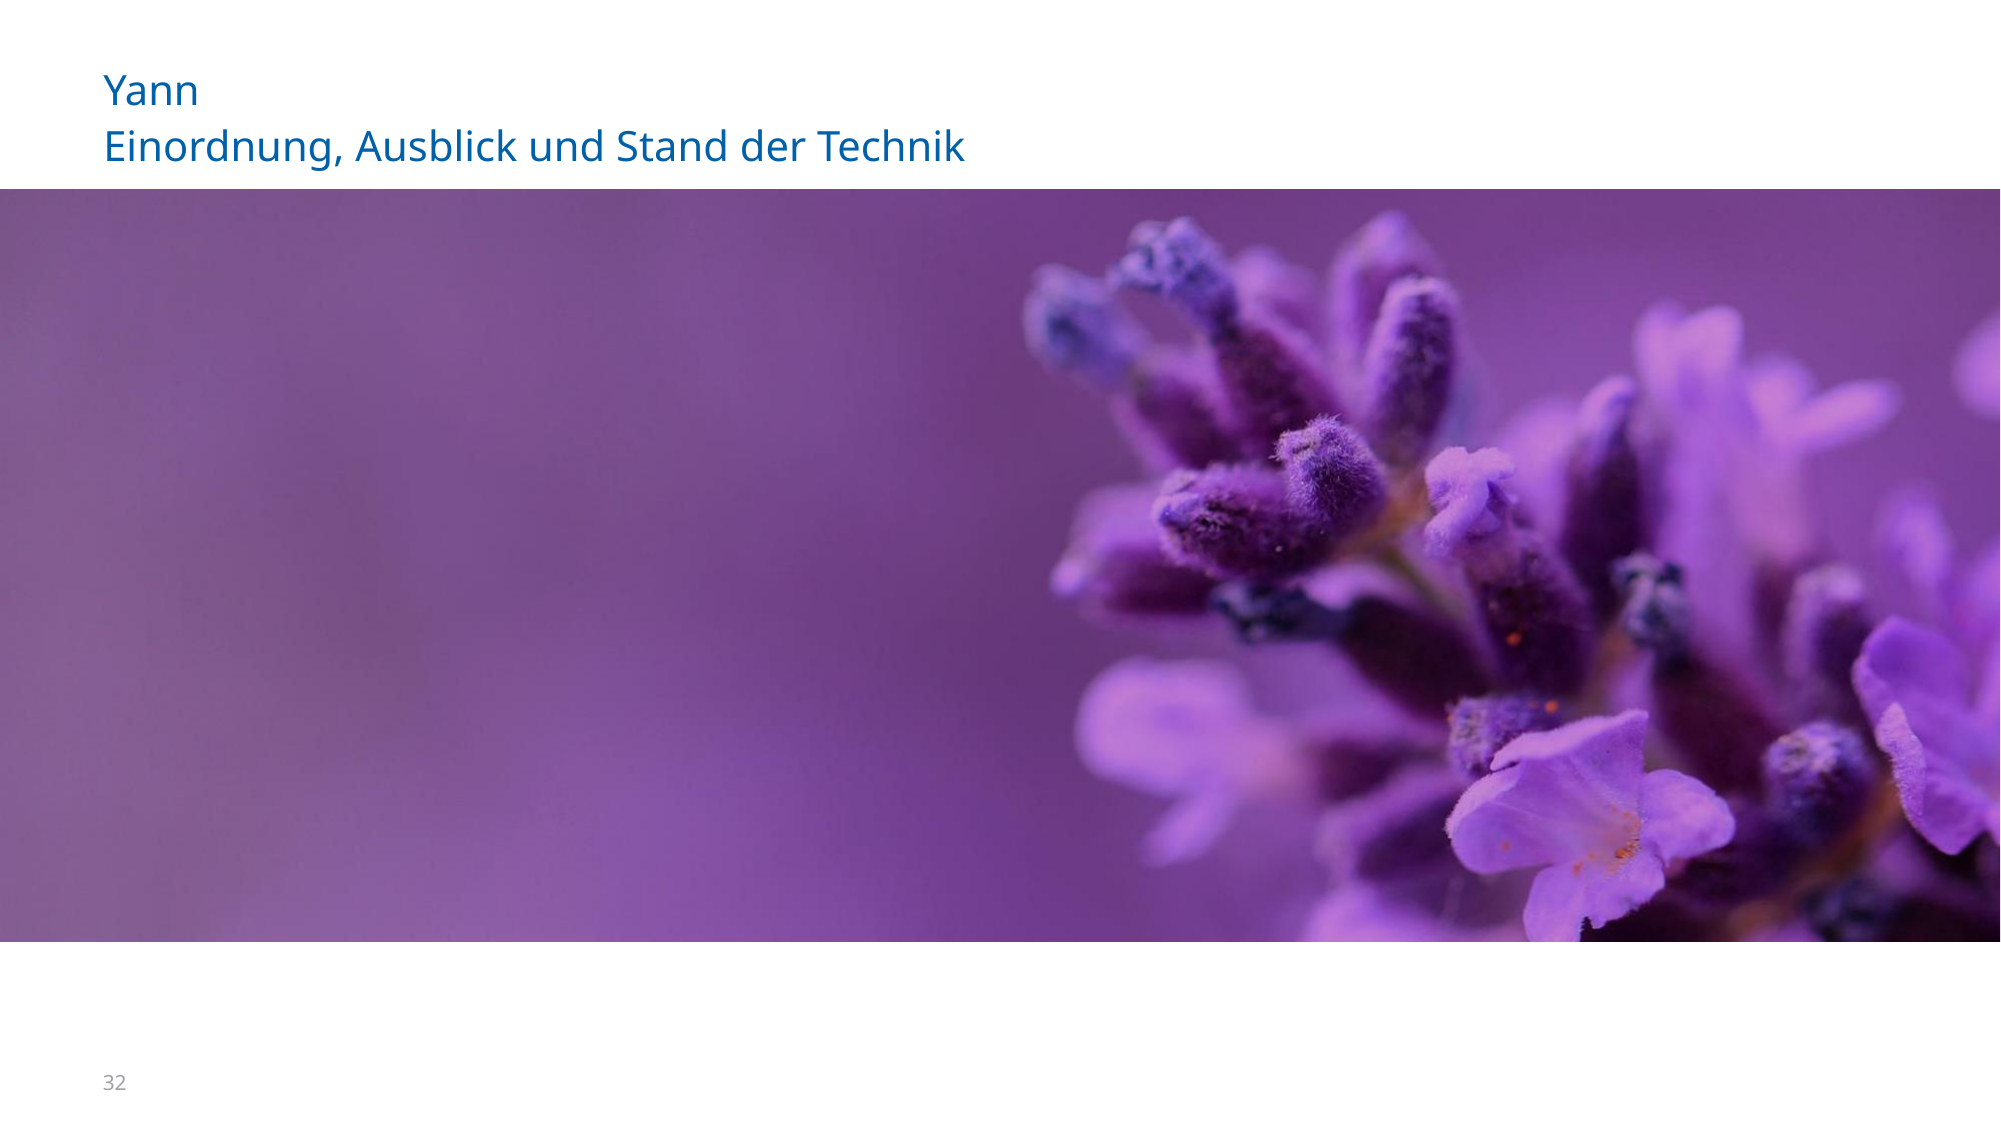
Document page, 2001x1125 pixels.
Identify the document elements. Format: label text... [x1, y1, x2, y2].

title Yann [103, 60, 1898, 116]
picture [0, 189, 2001, 942]
list Einordnung, Ausblick und Stand der Technik [103, 116, 1898, 173]
slide_number 32 [102, 1065, 182, 1089]
